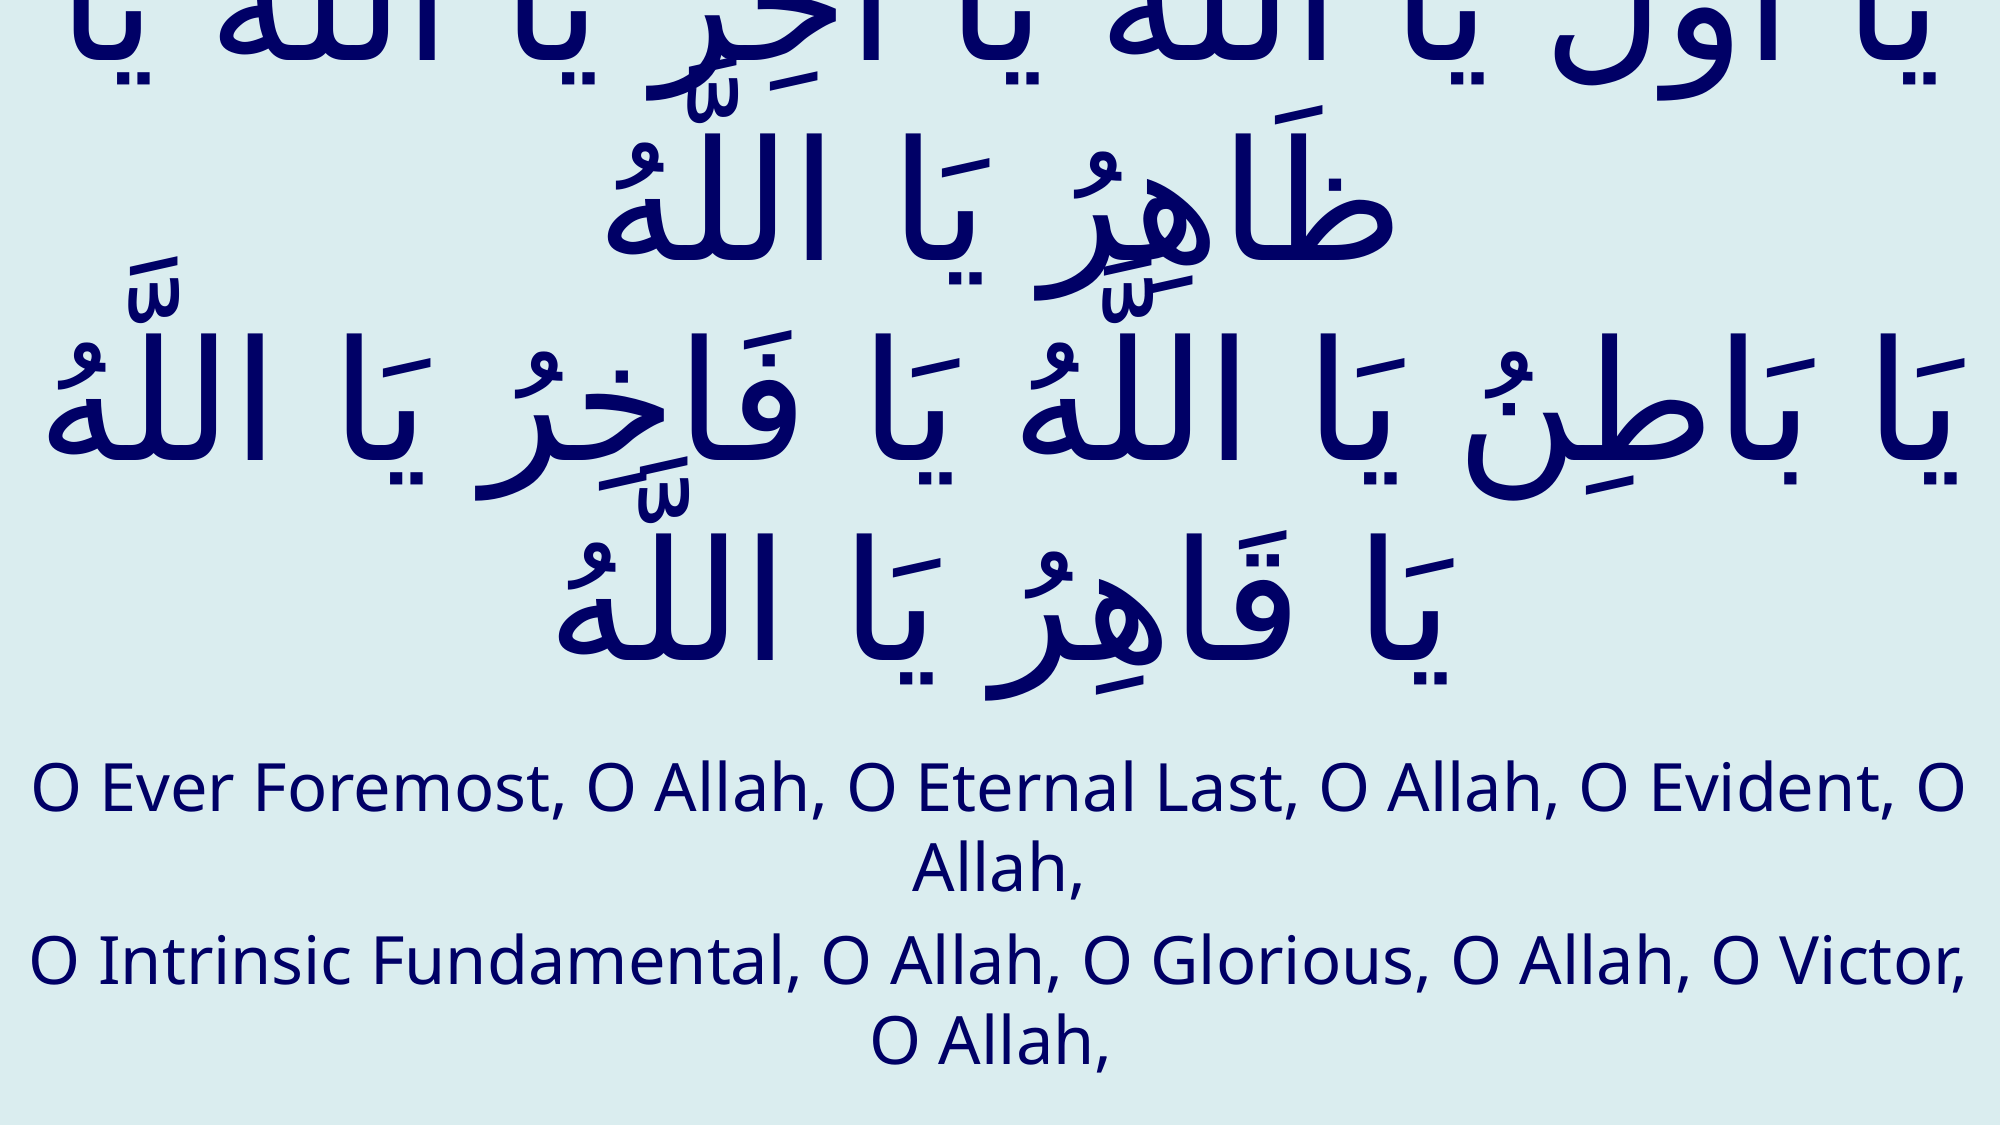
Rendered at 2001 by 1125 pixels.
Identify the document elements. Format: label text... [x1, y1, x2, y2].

list O Ever Foremost, O Allah, O Eternal Last, O Allah, O Evident, O Allah, O Intrinsic Fundamental, O Allah, O Glorious, O Allah, O Victor, O Allah, [0, 737, 2000, 1050]
title يَا أَوَّلُ يَا اللَّهُ يَا آخِرُ يَا اللَّهُ يَا ظَاهِرُ يَا اللَّهُ يَا بَاطِنُ يَا اللَّهُ يَا فَاخِرُ يَا اللَّهُ يَا قَاهِرُ يَا اللَّهُ‏ [0, 200, 2000, 388]
